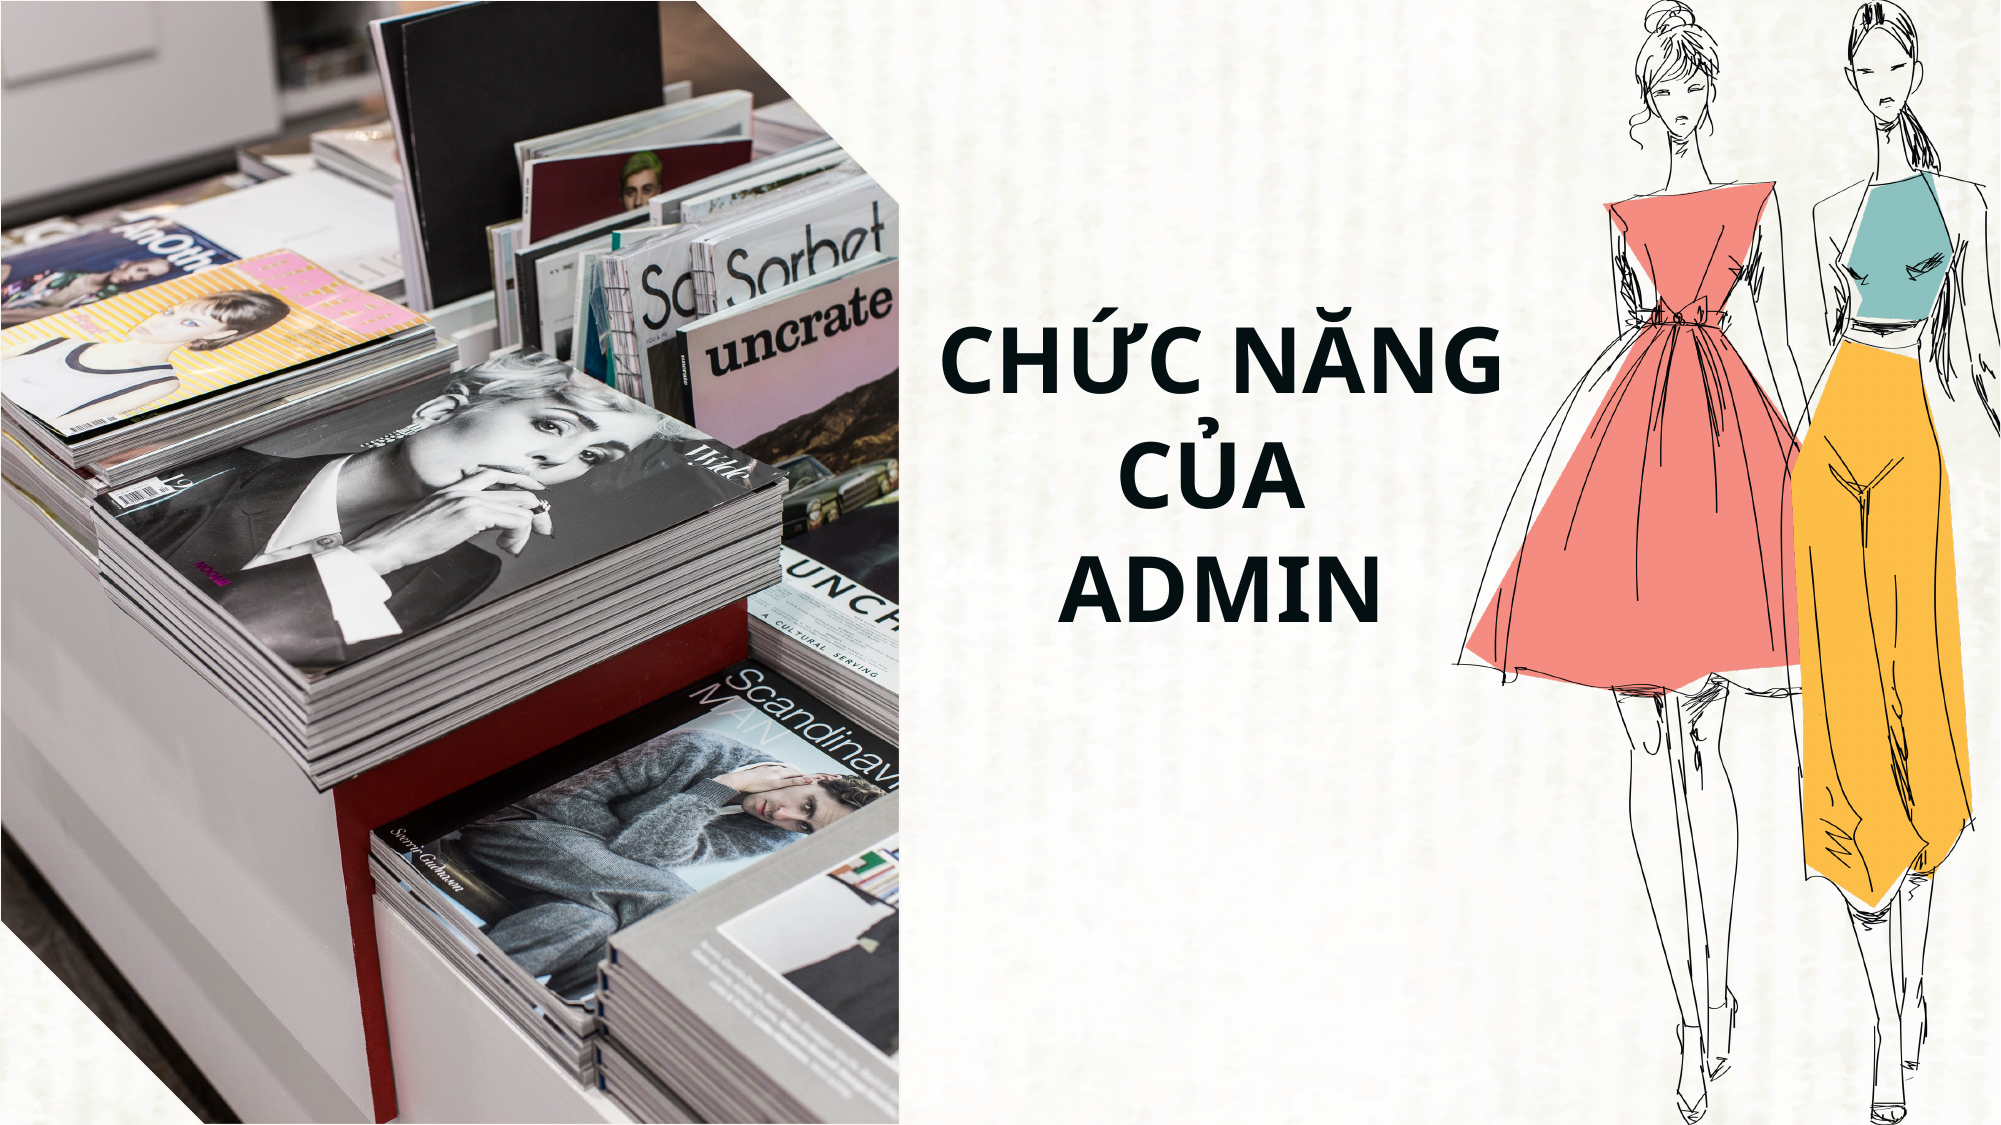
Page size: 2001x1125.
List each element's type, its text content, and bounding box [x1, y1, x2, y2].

text_box CHỨC NĂNG CỦA ADMIN [912, 290, 1533, 649]
picture [0, 0, 2001, 1125]
